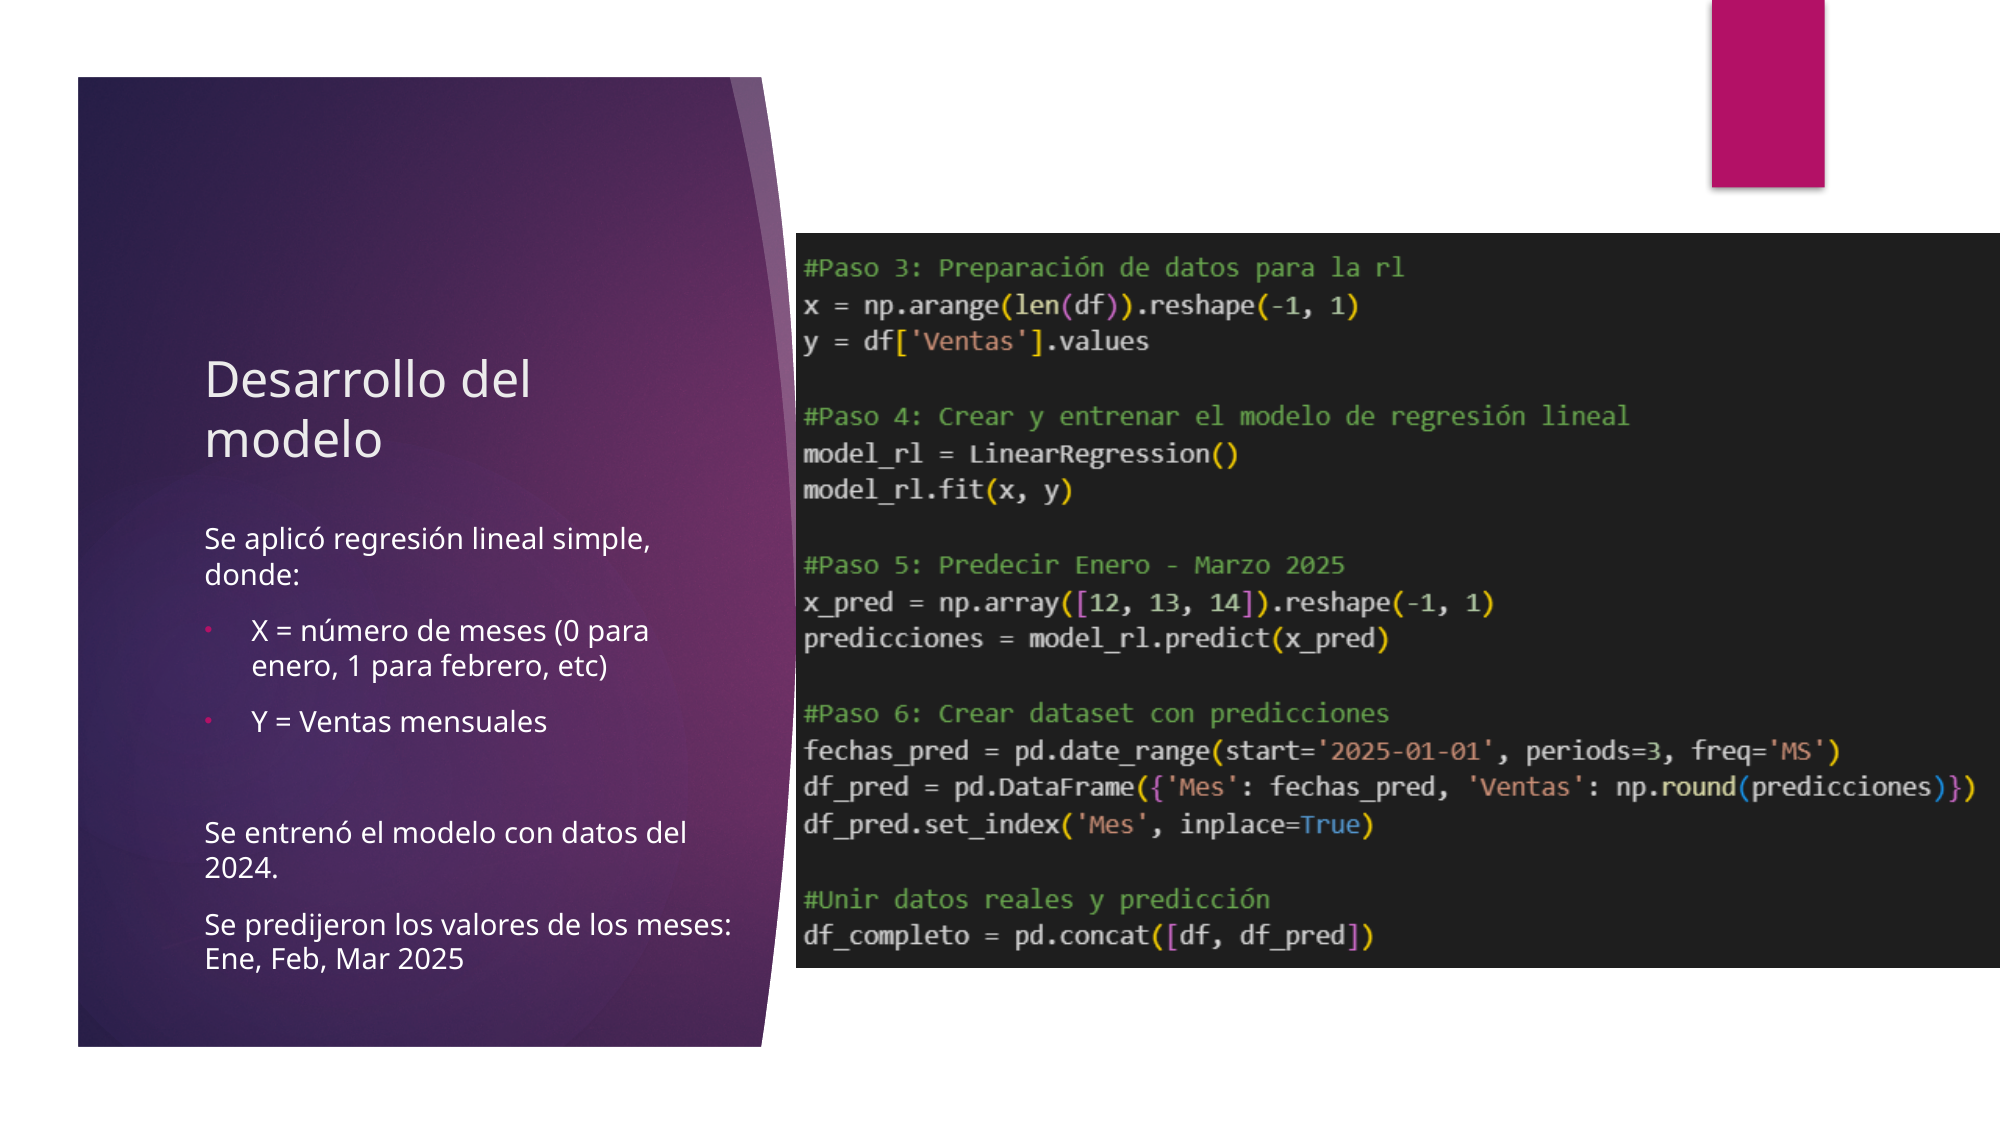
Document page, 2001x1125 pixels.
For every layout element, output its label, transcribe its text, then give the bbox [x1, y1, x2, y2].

list Se aplicó regresión lineal simple, donde: X = número de meses (0 para enero, 1 para febrero, etc) Y = Ventas mensuales Se entrenó el modelo con datos del 2024. Se predijeron los valores de los meses: Ene, Feb, Mar 2025 [189, 513, 756, 989]
title Desarrollo del modelo [189, 212, 648, 475]
picture [796, 233, 2000, 969]
